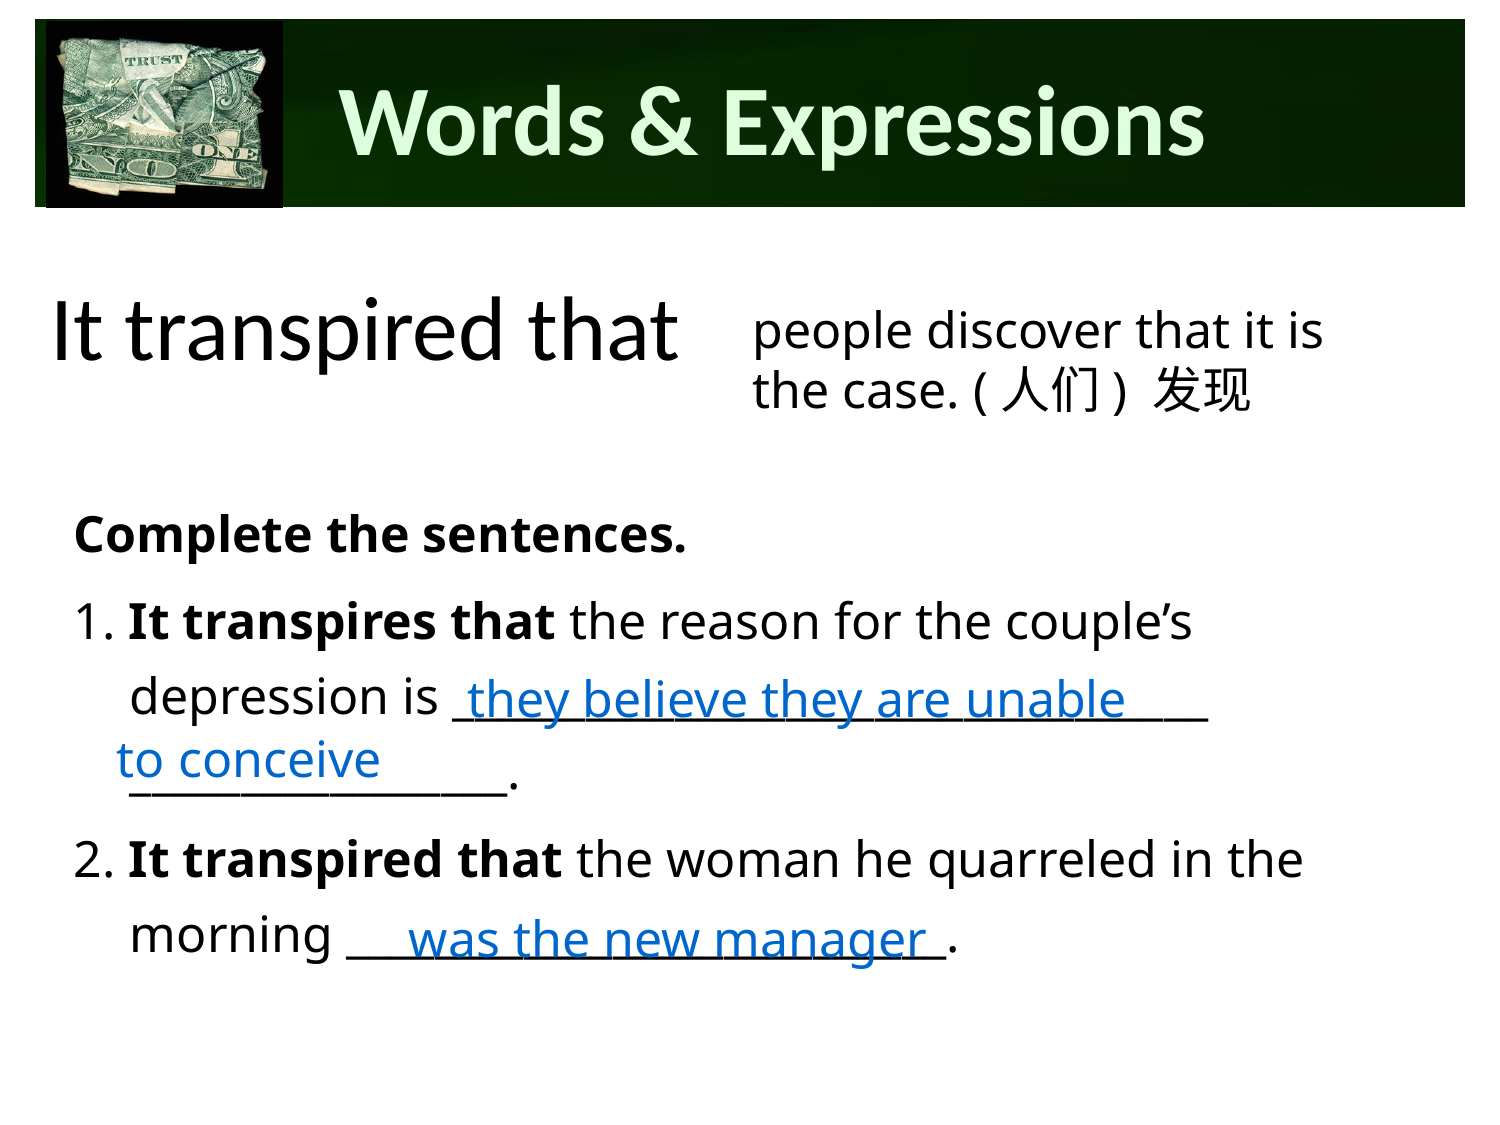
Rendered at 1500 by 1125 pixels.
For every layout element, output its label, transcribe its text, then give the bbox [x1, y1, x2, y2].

title It transpired that [35, 255, 697, 392]
text_box they believe they are unable to conceive [102, 659, 1248, 795]
text_box Complete the sentences. 1. It transpires that the reason for the couple’s depression is __________________________________ _________________. 2. It transpired that the woman he quarreled in the morning ___________________________. [58, 479, 1418, 970]
text_box people discover that it is the case. (人们) 发现 [737, 290, 1405, 426]
text_box was the new manager [394, 900, 956, 975]
picture [34, 19, 1465, 209]
